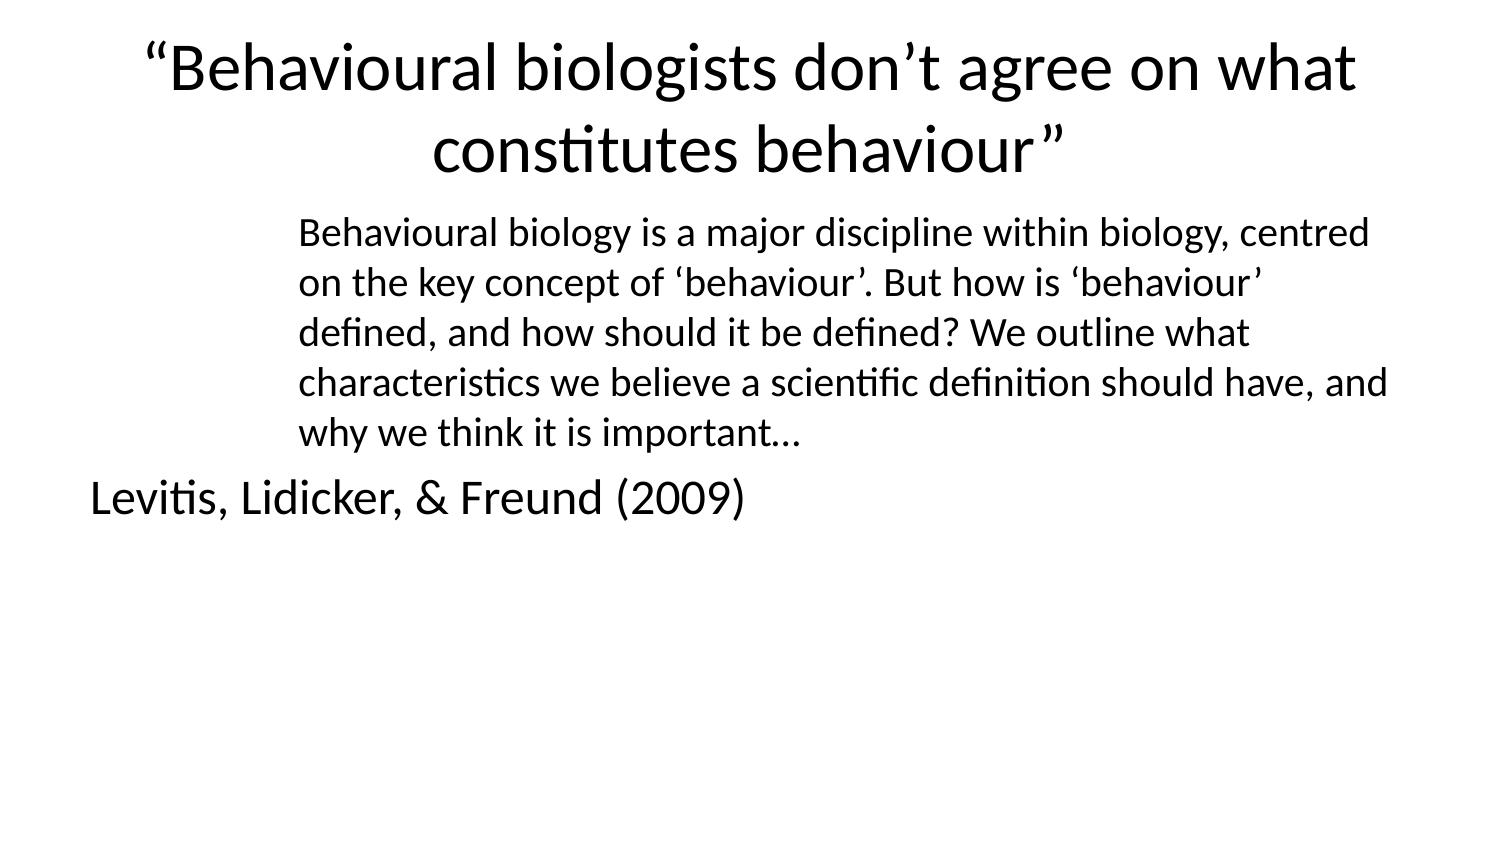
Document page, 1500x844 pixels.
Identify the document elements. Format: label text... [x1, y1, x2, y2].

title “Behavioural biologists don’t agree on what constitutes behaviour” [75, 33, 1425, 175]
list Behavioural biology is a major discipline within biology, centred on the key concept of ‘behaviour’. But how is ‘behaviour’ defined, and how should it be defined? We outline what characteristics we believe a scientific definition should have, and why we think it is important… Levitis, Lidicker, & Freund (2009) [75, 196, 1425, 754]
